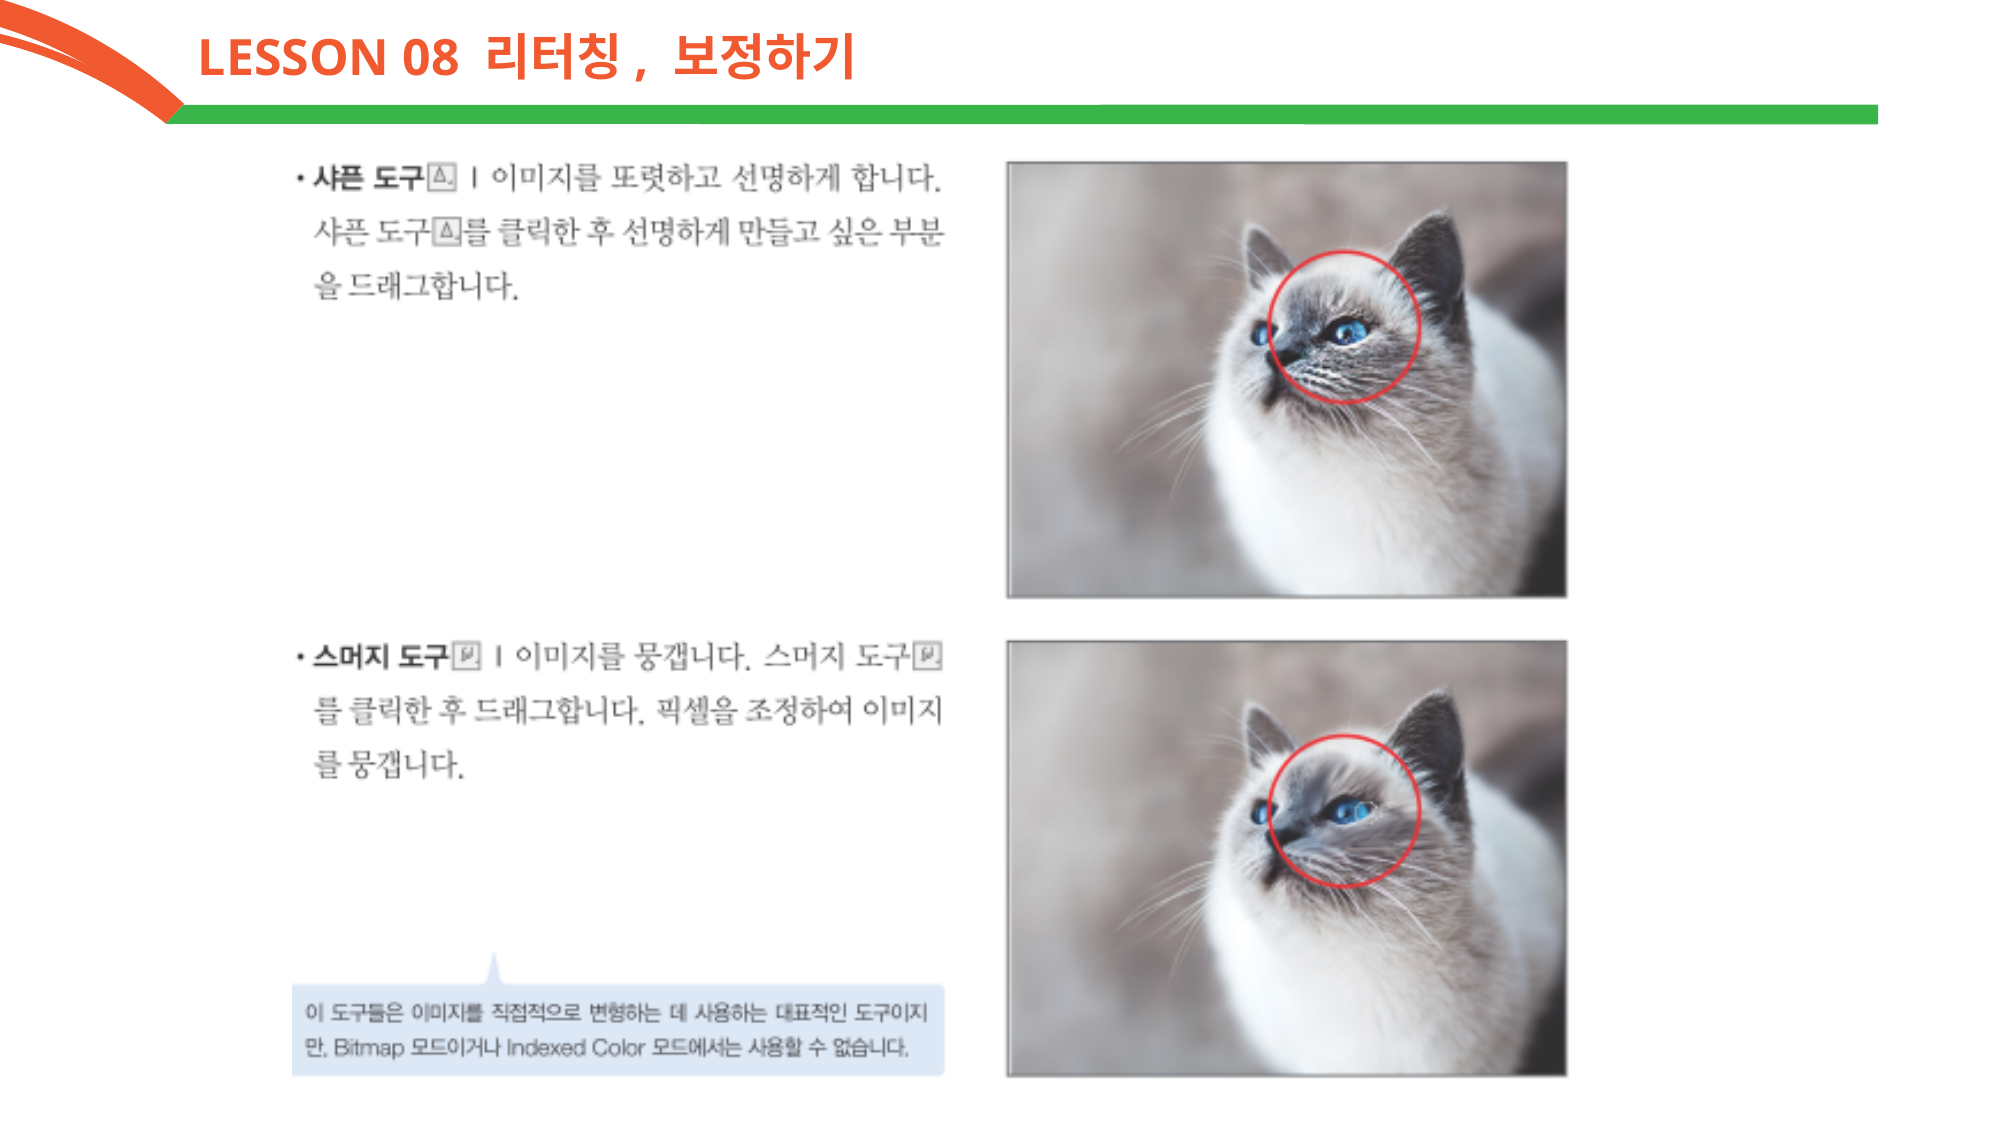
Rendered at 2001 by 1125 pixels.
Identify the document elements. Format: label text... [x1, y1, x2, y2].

picture [292, 153, 1576, 1083]
title LESSON 08 리터칭, 보정하기 [183, 24, 1836, 95]
